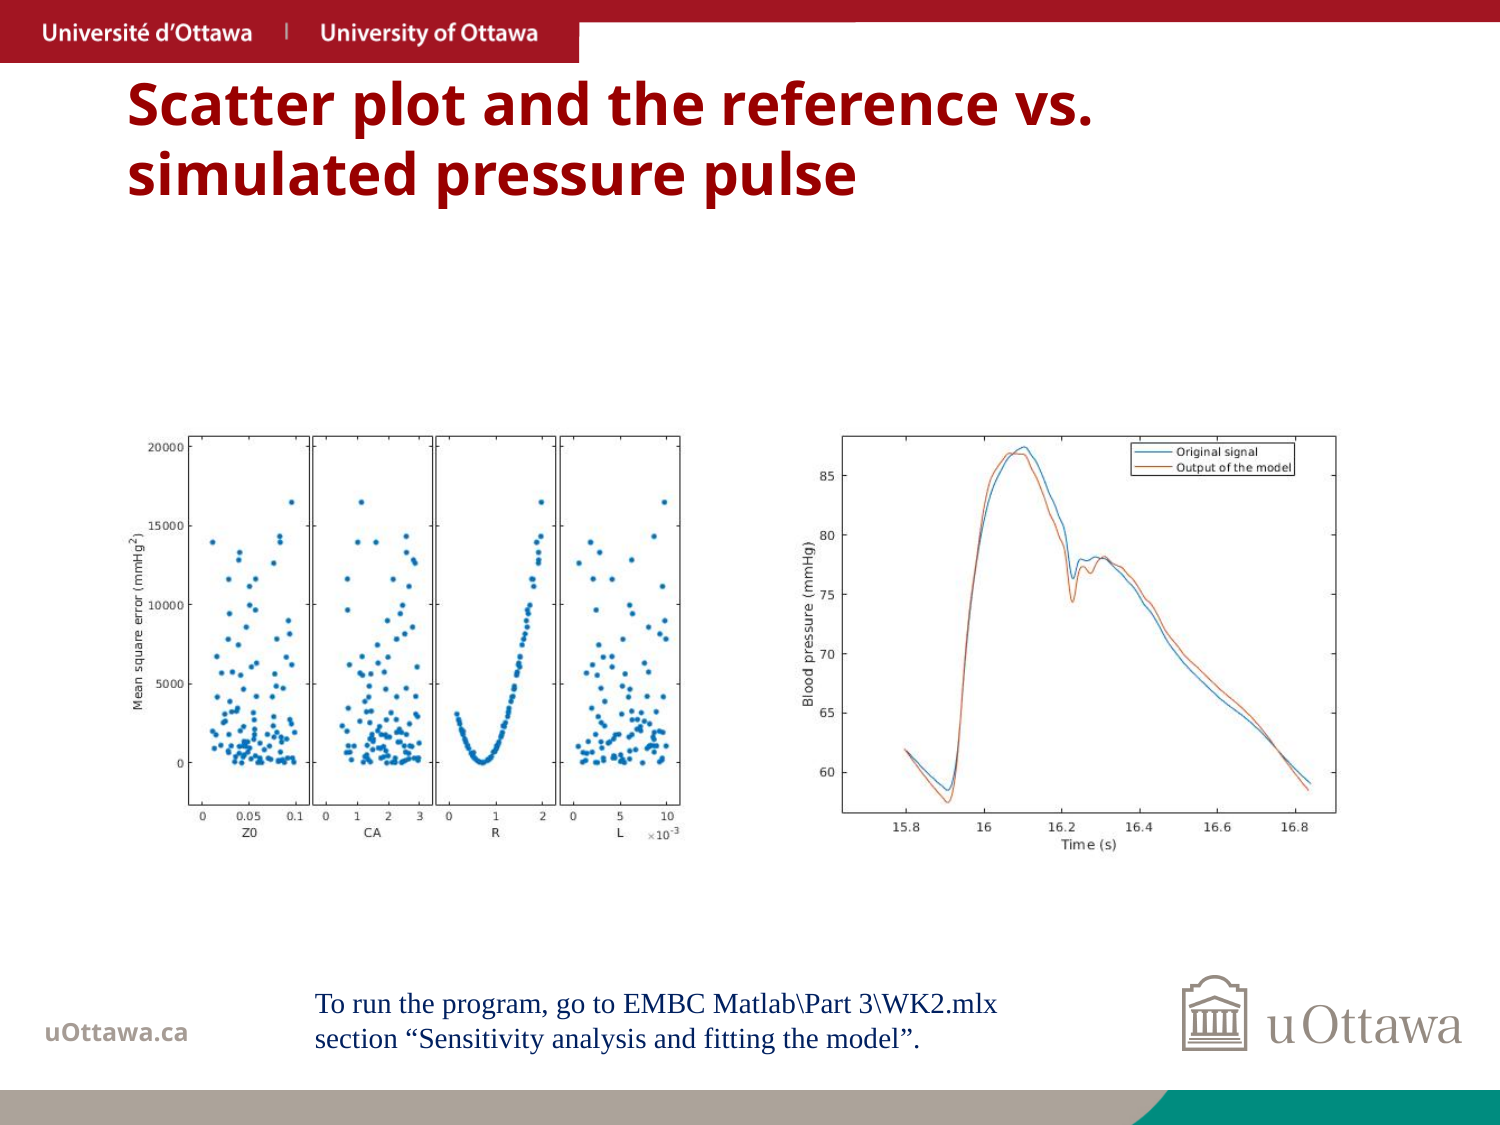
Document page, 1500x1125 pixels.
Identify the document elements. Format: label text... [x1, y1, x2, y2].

text_box To run the program, go to EMBC Matlab\Part 3\WK2.mlx section “Sensitivity analysis and fitting the model”. [299, 976, 1053, 1062]
title Scatter plot and the reference vs. simulated pressure pulse [112, 62, 1188, 213]
picture [0, 1090, 1500, 1125]
picture [0, 0, 1500, 63]
picture [1182, 975, 1462, 1051]
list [102, 401, 741, 865]
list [759, 401, 1398, 865]
